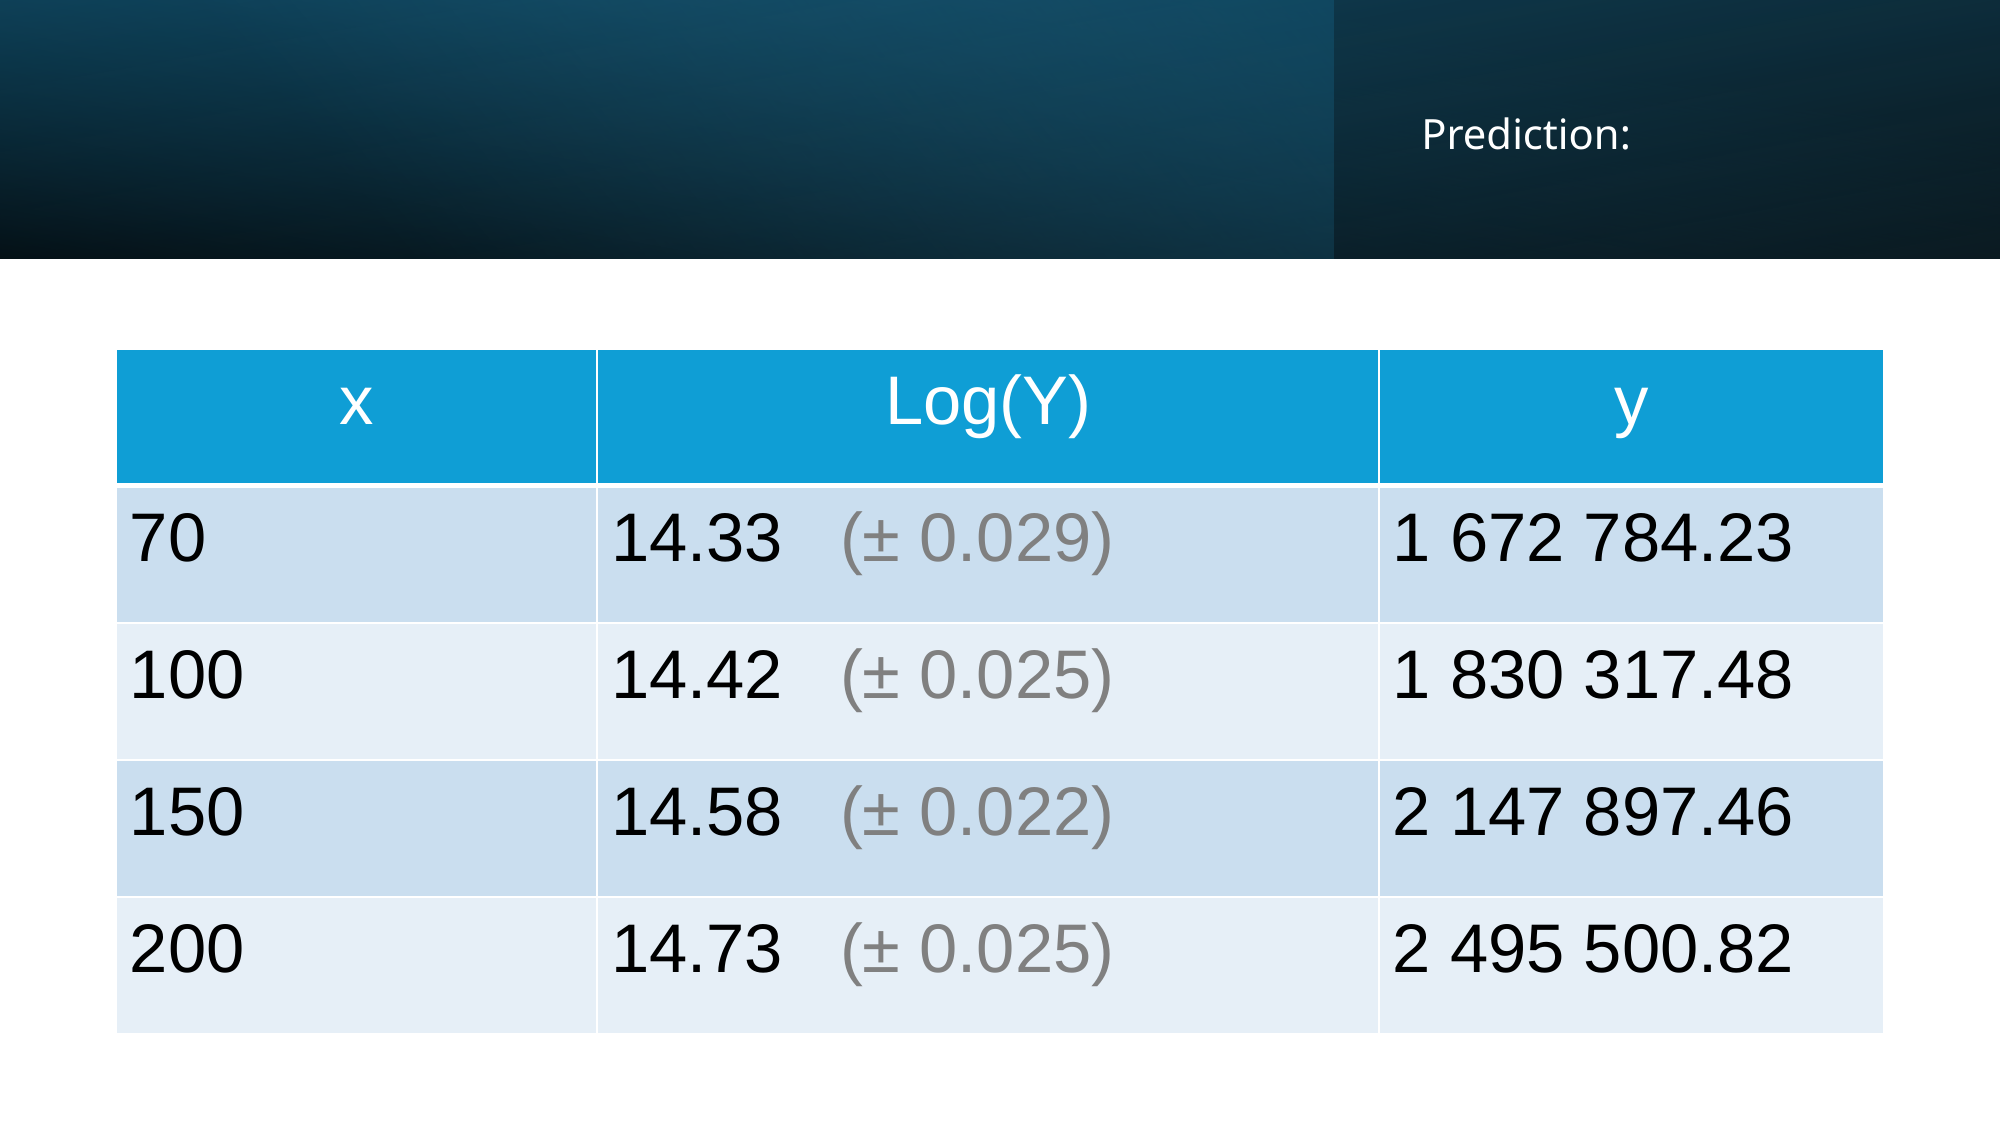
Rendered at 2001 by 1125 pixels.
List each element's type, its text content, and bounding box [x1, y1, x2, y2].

table_cell 100 [117, 624, 596, 759]
table_cell 1 672 784.23 [1380, 488, 1883, 622]
table_cell 200 [117, 898, 596, 1033]
table_cell 70 [117, 488, 596, 622]
table_cell 14.42 (± 0.025) [598, 624, 1378, 759]
text_box [0, 0, 2000, 259]
table_cell 2 495 500.82 [1380, 898, 1883, 1033]
table_cell 150 [117, 761, 596, 896]
table_cell 14.58 (± 0.022) [598, 761, 1378, 896]
table_header Log(Y) [598, 350, 1378, 483]
table_cell 14.73 (± 0.025) [598, 898, 1378, 1033]
text_box Prediction: [1413, 64, 1930, 208]
table_cell 14.33 (± 0.029) [598, 488, 1378, 622]
table_header x [117, 350, 596, 483]
text_box [0, 259, 2000, 1125]
table_header y [1380, 350, 1883, 483]
table_cell 2 147 897.46 [1380, 761, 1883, 896]
table_cell 1 830 317.48 [1380, 624, 1883, 759]
